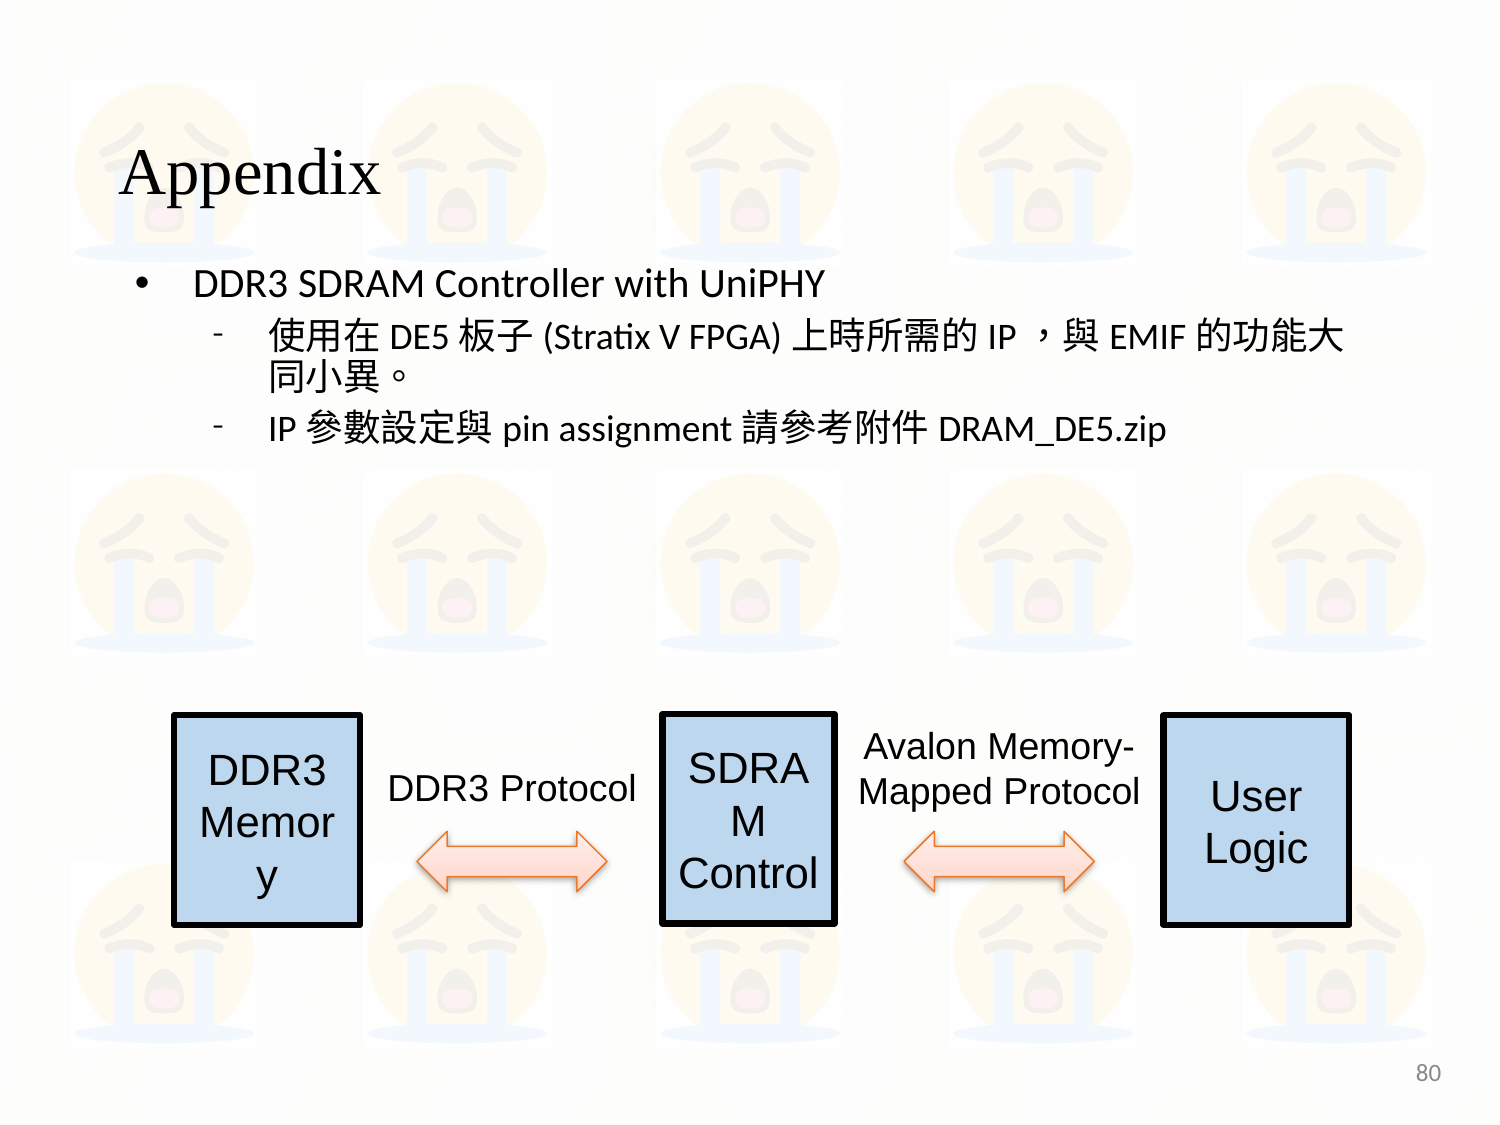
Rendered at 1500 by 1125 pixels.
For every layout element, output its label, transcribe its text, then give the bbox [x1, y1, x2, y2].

text_box Avalon Memory-Mapped Protocol [834, 715, 1162, 820]
list DDR3 SDRAM Controller with UniPHY 使用在DE5板子(Stratix V FPGA)上時所需的IP，與EMIF的功能大同小異。 IP參數設定與pin assignment請參考附件DRAM_DE5.zip [103, 254, 1376, 818]
text_box DDR3 Protocol [369, 756, 655, 817]
text_box DDR3 Memory [172, 713, 362, 927]
slide_number 80 [1118, 1041, 1457, 1101]
text_box [903, 830, 1095, 893]
text_box User Logic [1162, 713, 1351, 927]
text_box [416, 830, 608, 893]
title Appendix [103, 91, 1397, 255]
text_box SDRAM Control [660, 712, 837, 926]
